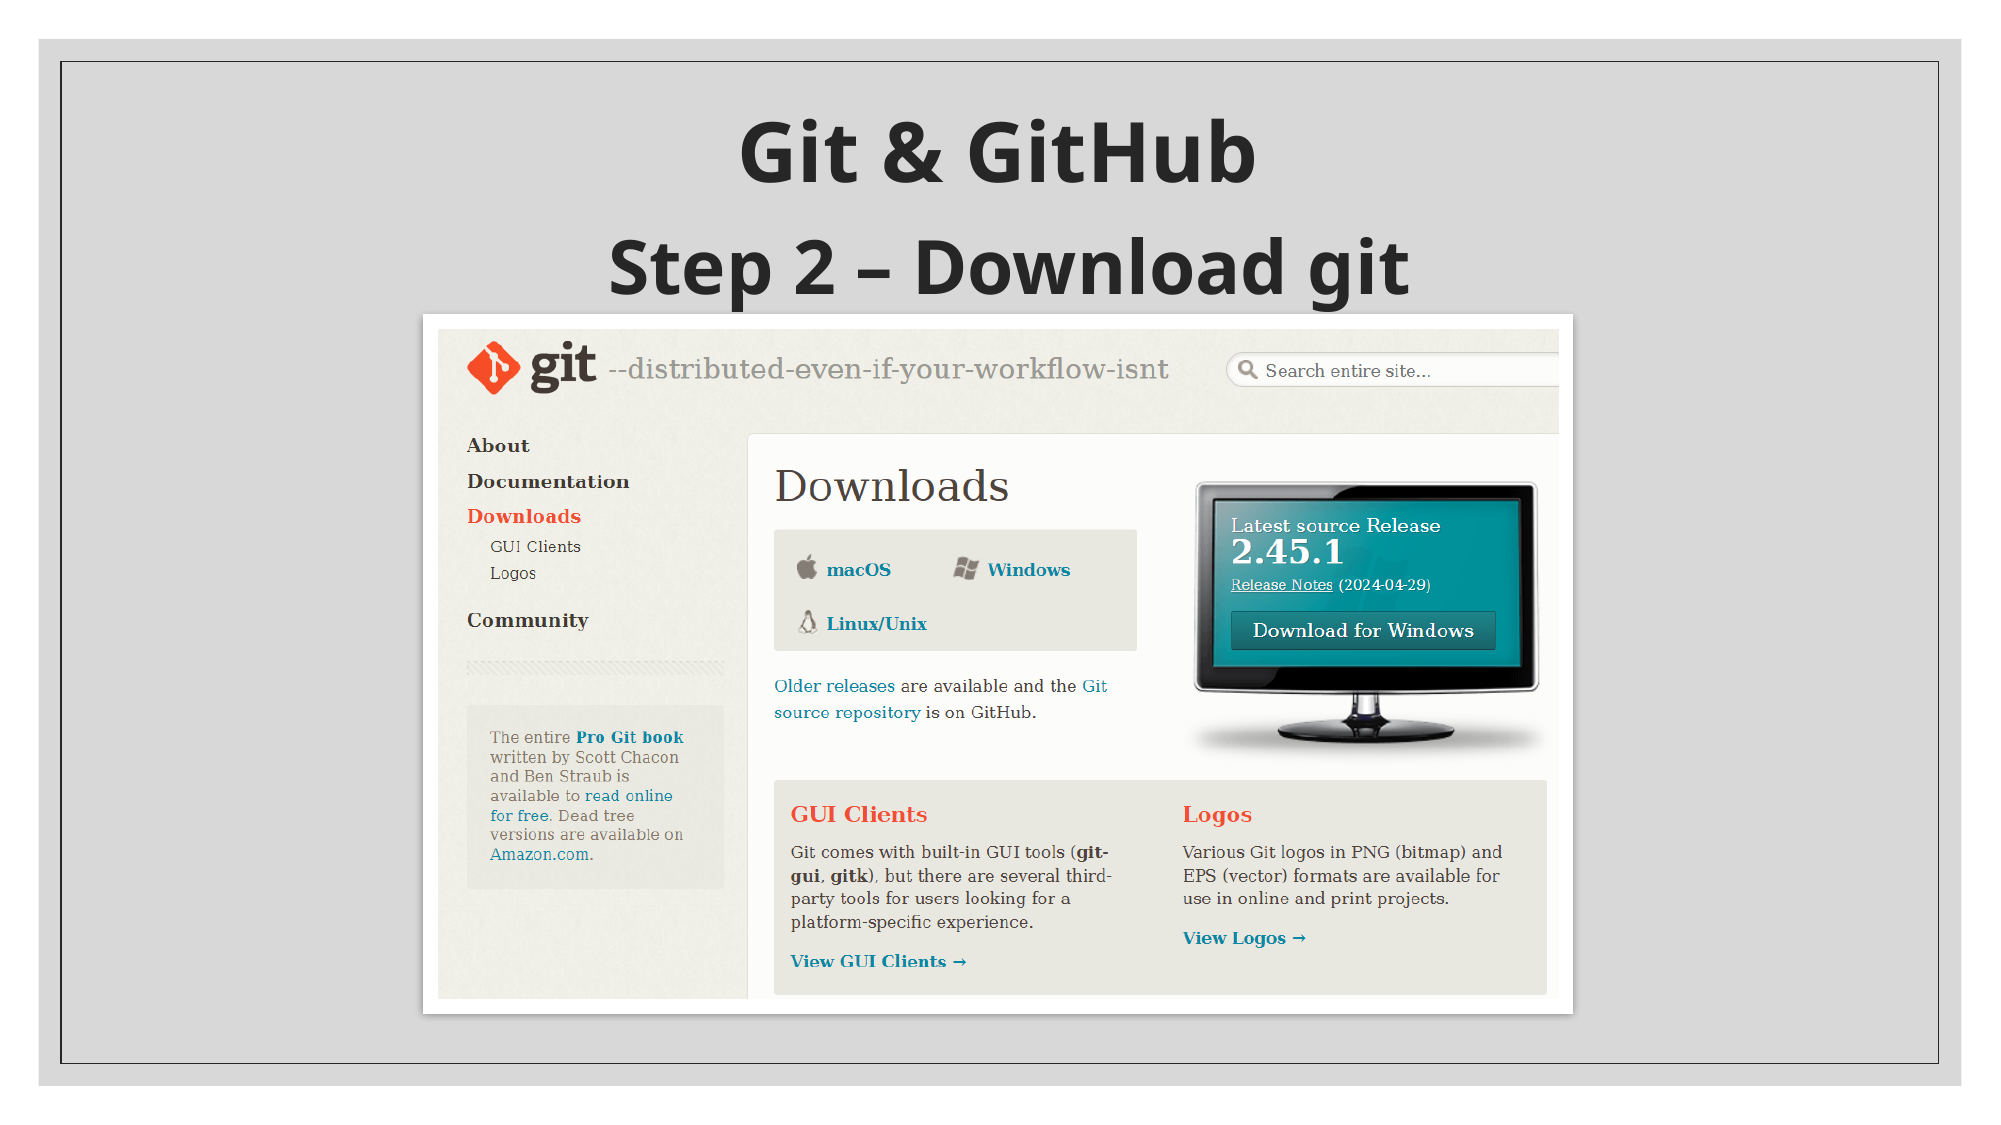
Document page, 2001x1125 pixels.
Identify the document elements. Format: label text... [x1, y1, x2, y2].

text_box Step 2 – Download git [85, 187, 1934, 353]
title Git & GitHub [62, 85, 1934, 227]
picture [437, 328, 1559, 1000]
